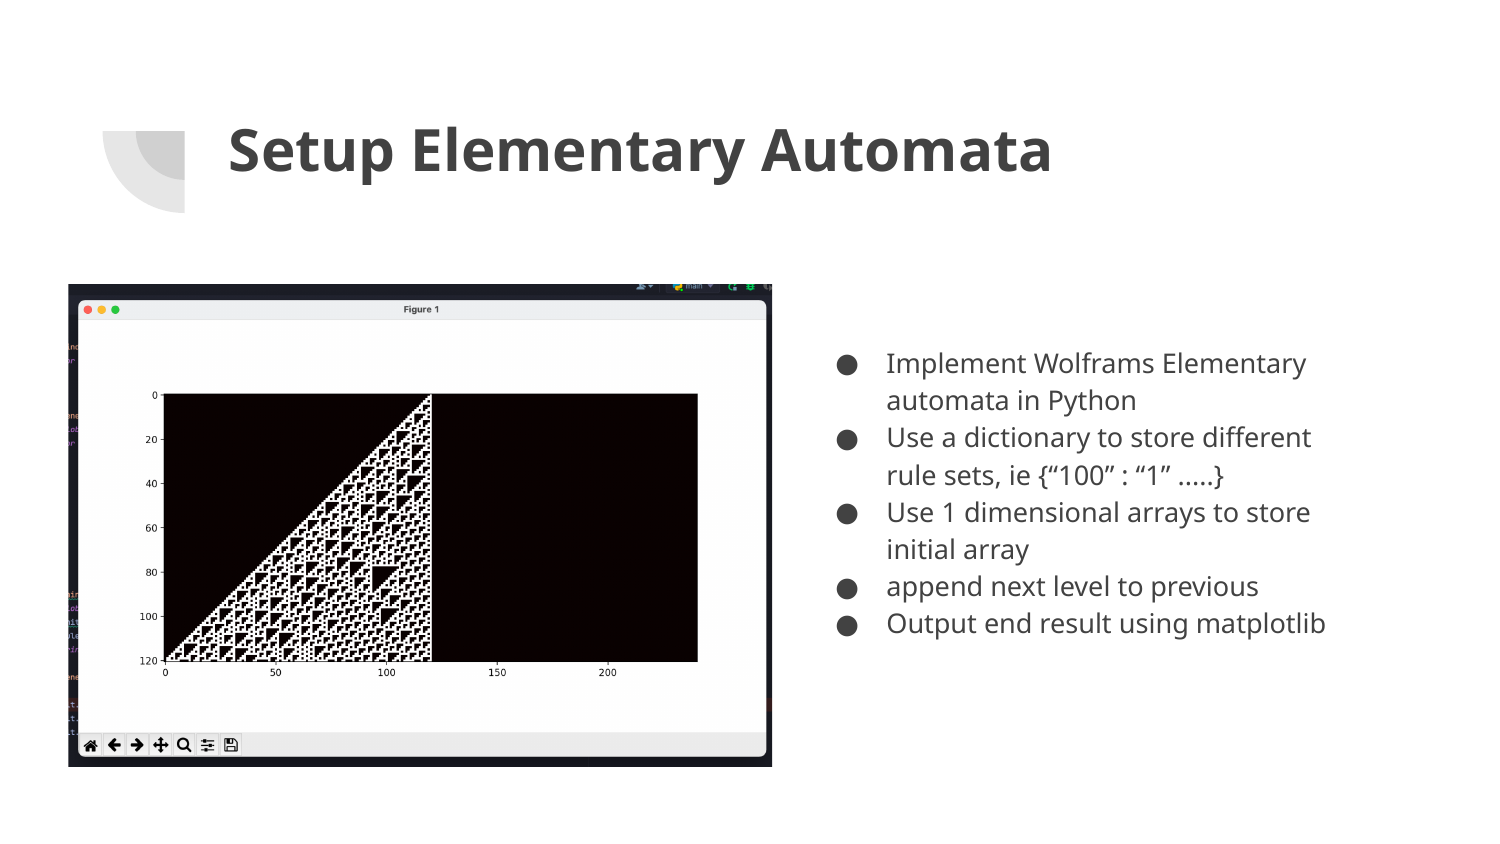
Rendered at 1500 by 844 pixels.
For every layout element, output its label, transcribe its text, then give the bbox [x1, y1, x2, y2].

picture [68, 284, 773, 767]
title Setup Elementary Automata [213, 98, 1368, 263]
list Implement Wolframs Elementary automata in Python Use a dictionary to store different rule sets, ie {“100” : “1” .....} Use 1 dimensional arrays to store initial array append next level to previous Output end result using matplotlib [796, 326, 1368, 744]
